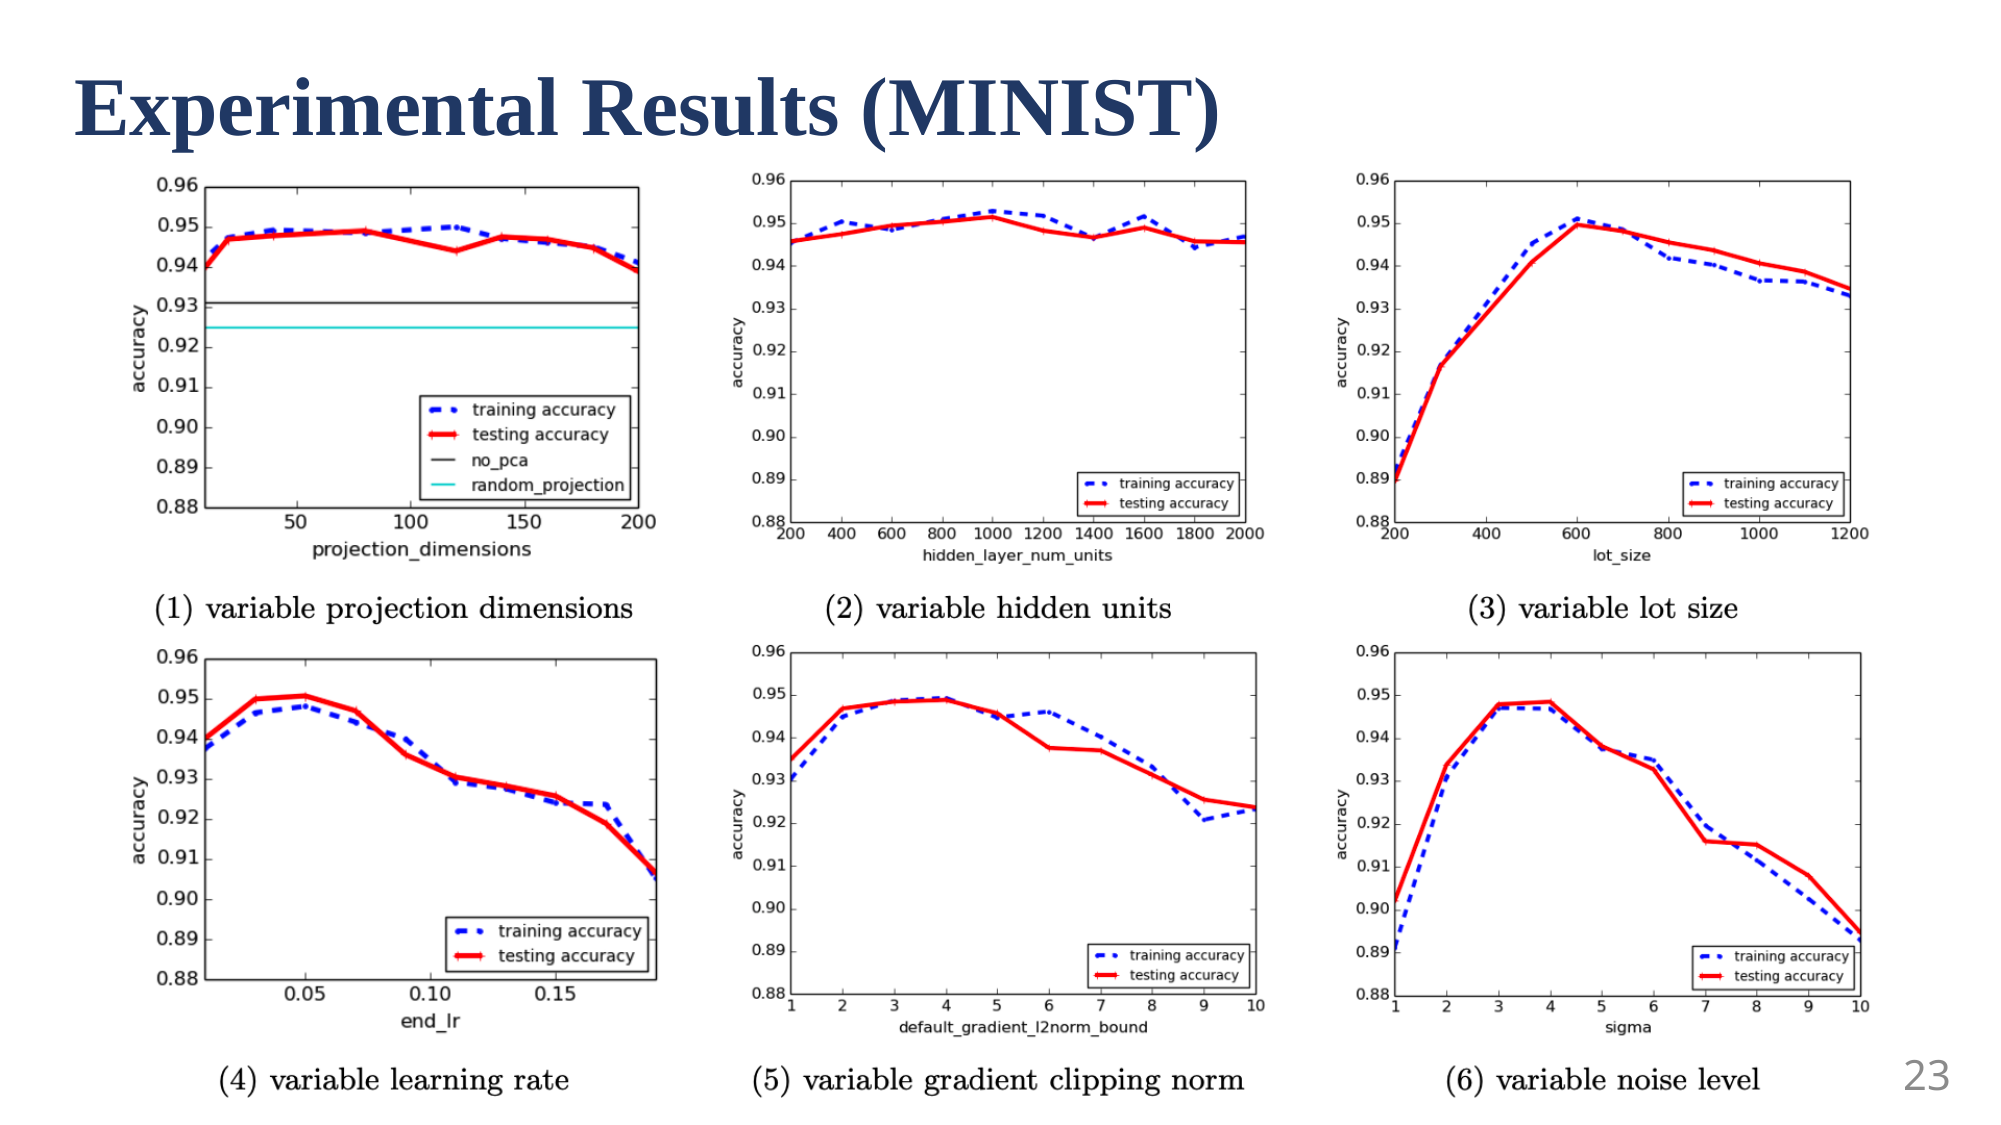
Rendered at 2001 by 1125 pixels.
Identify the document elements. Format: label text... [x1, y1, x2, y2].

slide_number 23 [1876, 1047, 1967, 1107]
picture [123, 164, 1877, 1102]
text_box Experimental Results (MINIST) [59, 44, 1418, 159]
